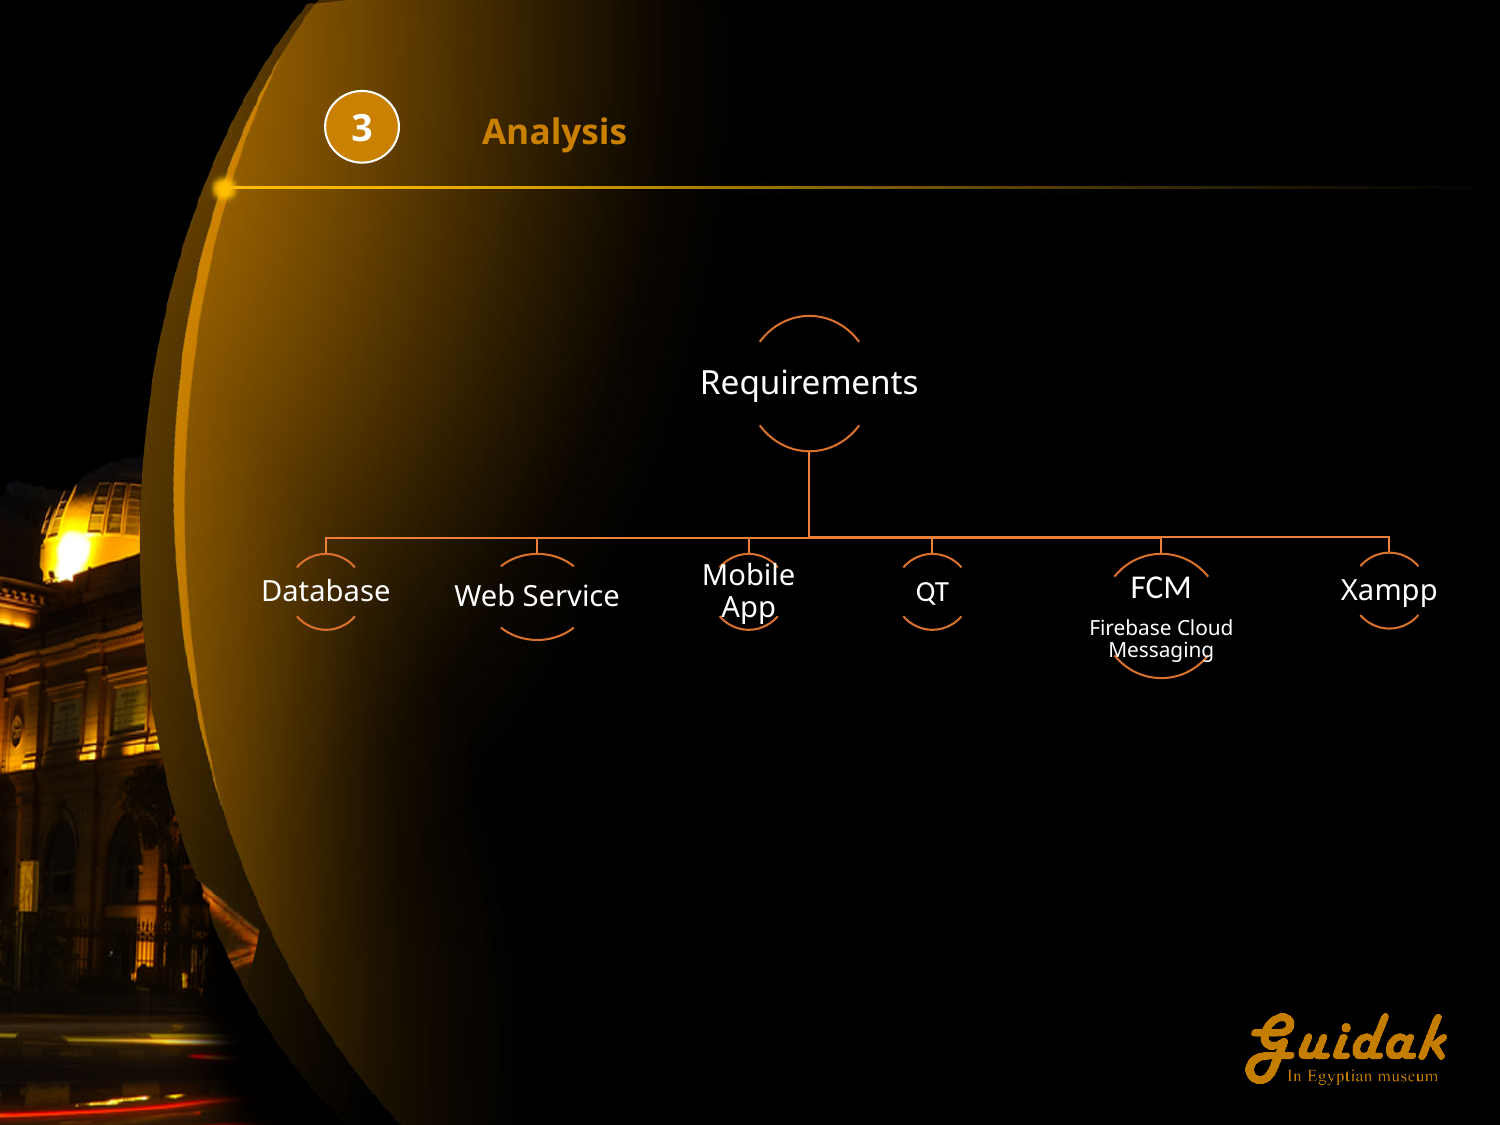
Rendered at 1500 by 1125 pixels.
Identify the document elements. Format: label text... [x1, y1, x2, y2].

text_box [249, 126, 1467, 938]
picture [0, 0, 1500, 1125]
text_box Analysis [398, 102, 711, 126]
text_box 3 [324, 89, 398, 126]
